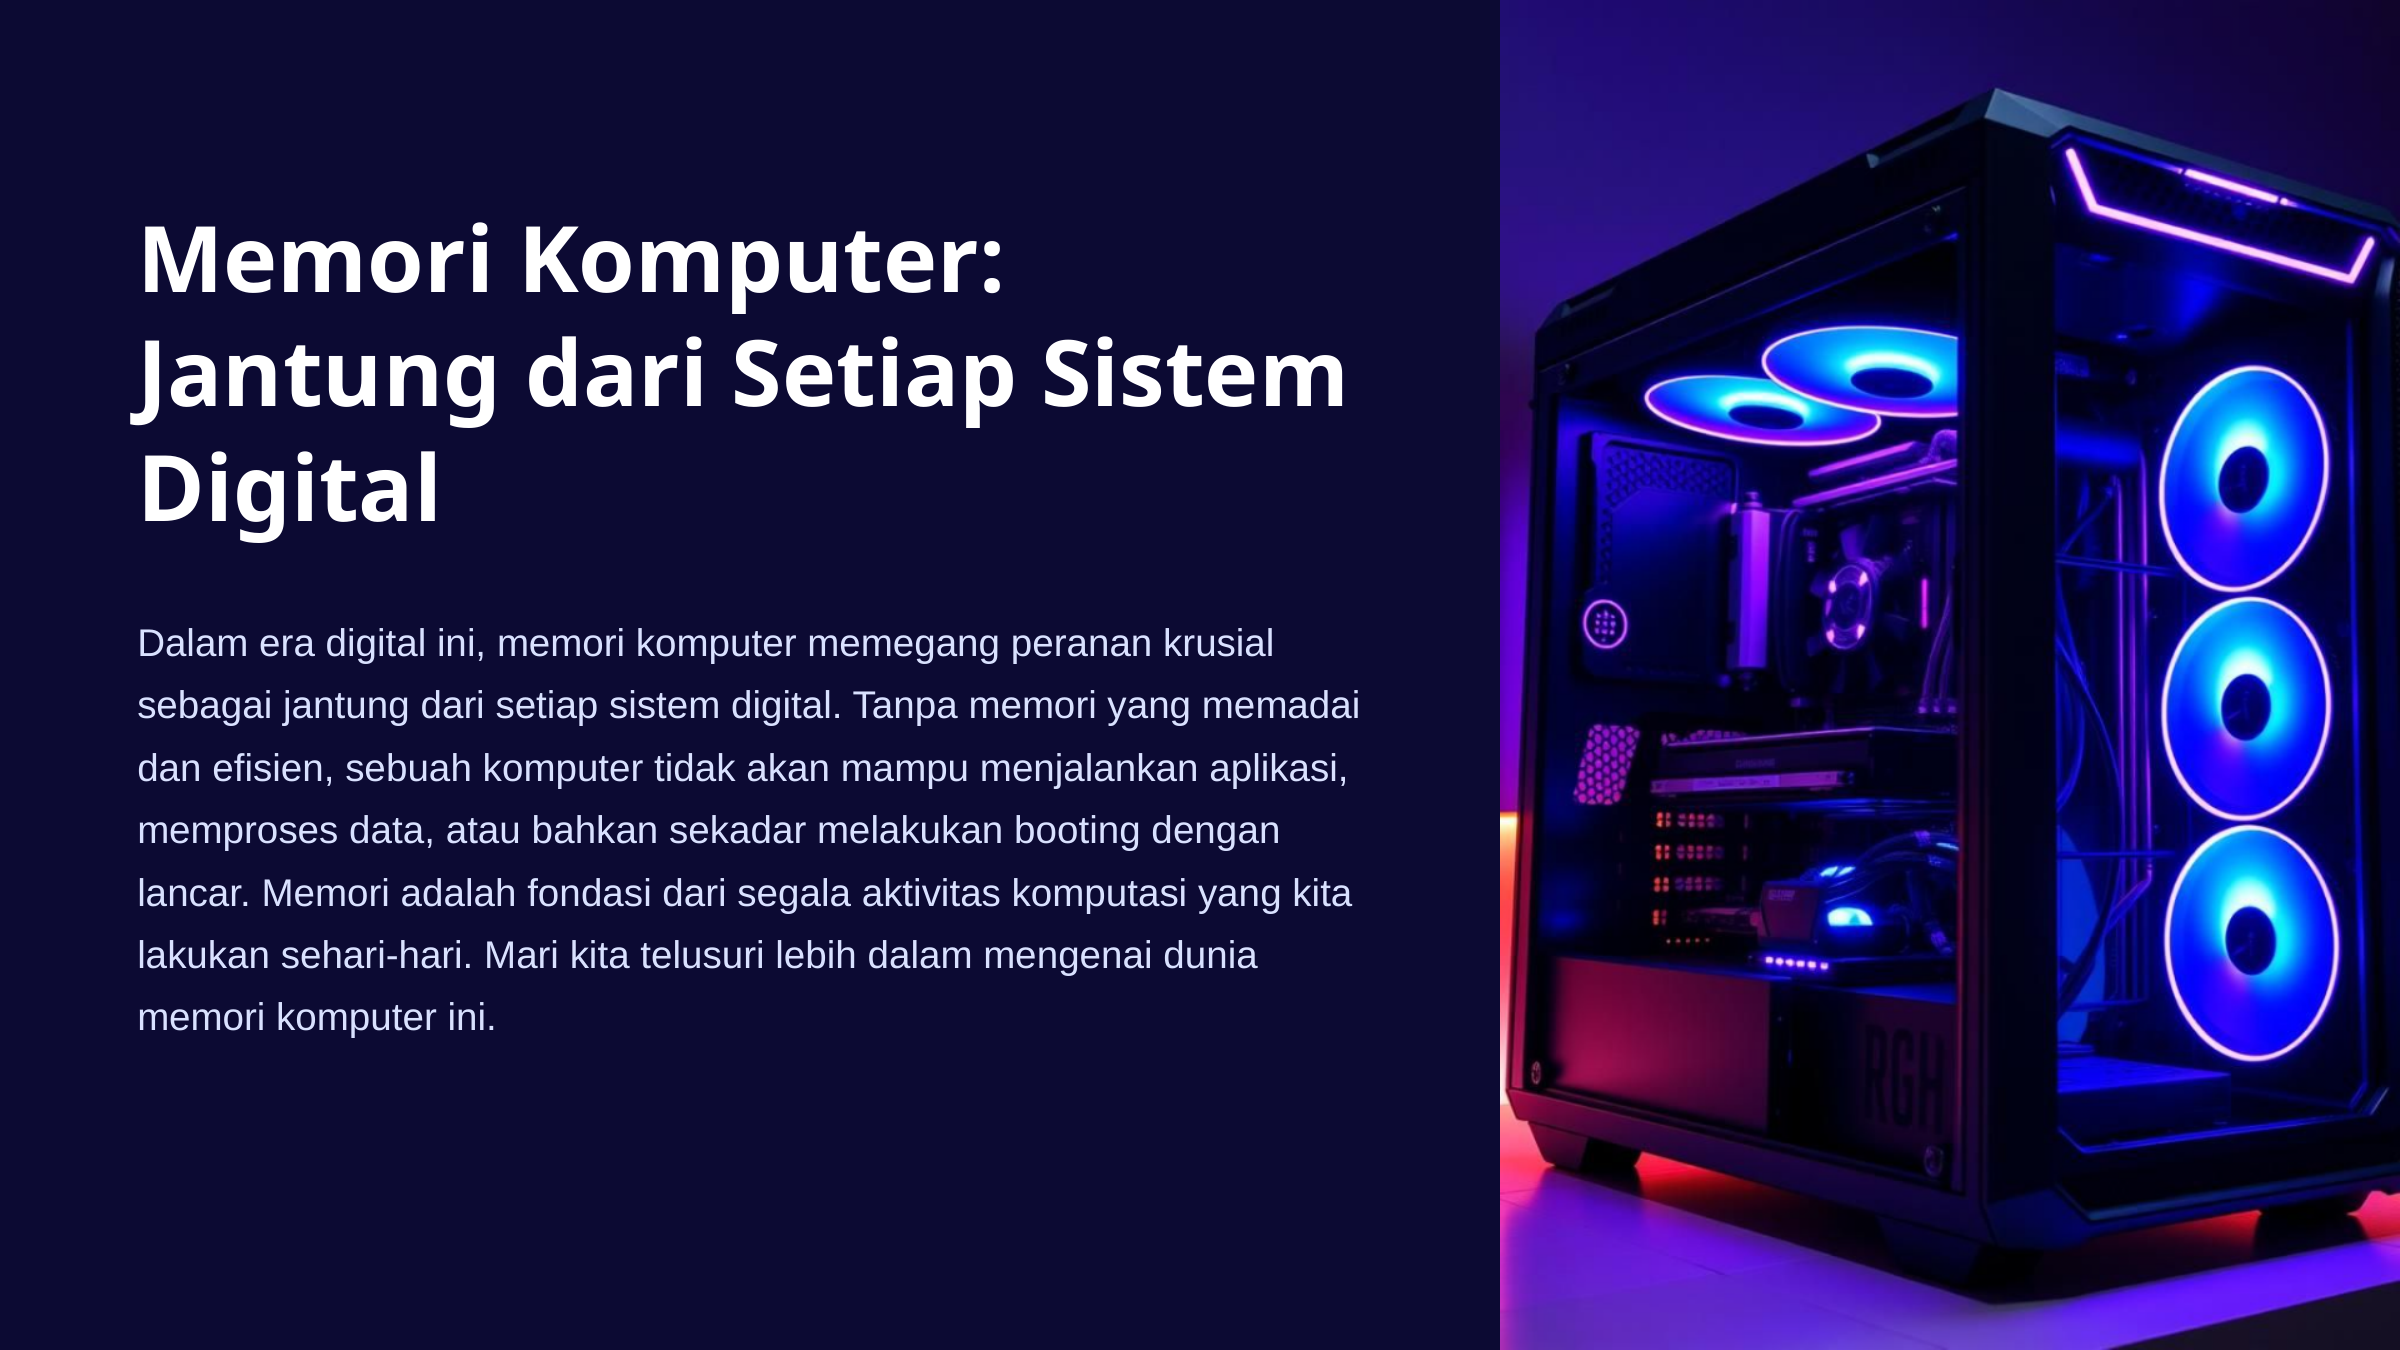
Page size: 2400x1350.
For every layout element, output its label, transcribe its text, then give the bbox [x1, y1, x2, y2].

text_box Memori Komputer: Jantung dari Setiap Sistem Digital [137, 196, 1363, 543]
picture [1499, 0, 2400, 1350]
text_box Dalam era digital ini, memori komputer memegang peranan krusial sebagai jantung dari setiap sistem digital. Tanpa memori yang memadai dan efisien, sebuah komputer tidak akan mampu menjalankan aplikasi, memproses data, atau bahkan sekadar melakukan booting dengan lancar. Memori adalah fondasi dari segala aktivitas komputasi yang kita lakukan sehari-hari. Mari kita telusuri lebih dalam mengenai dunia memori komputer ini. [137, 601, 1363, 1042]
